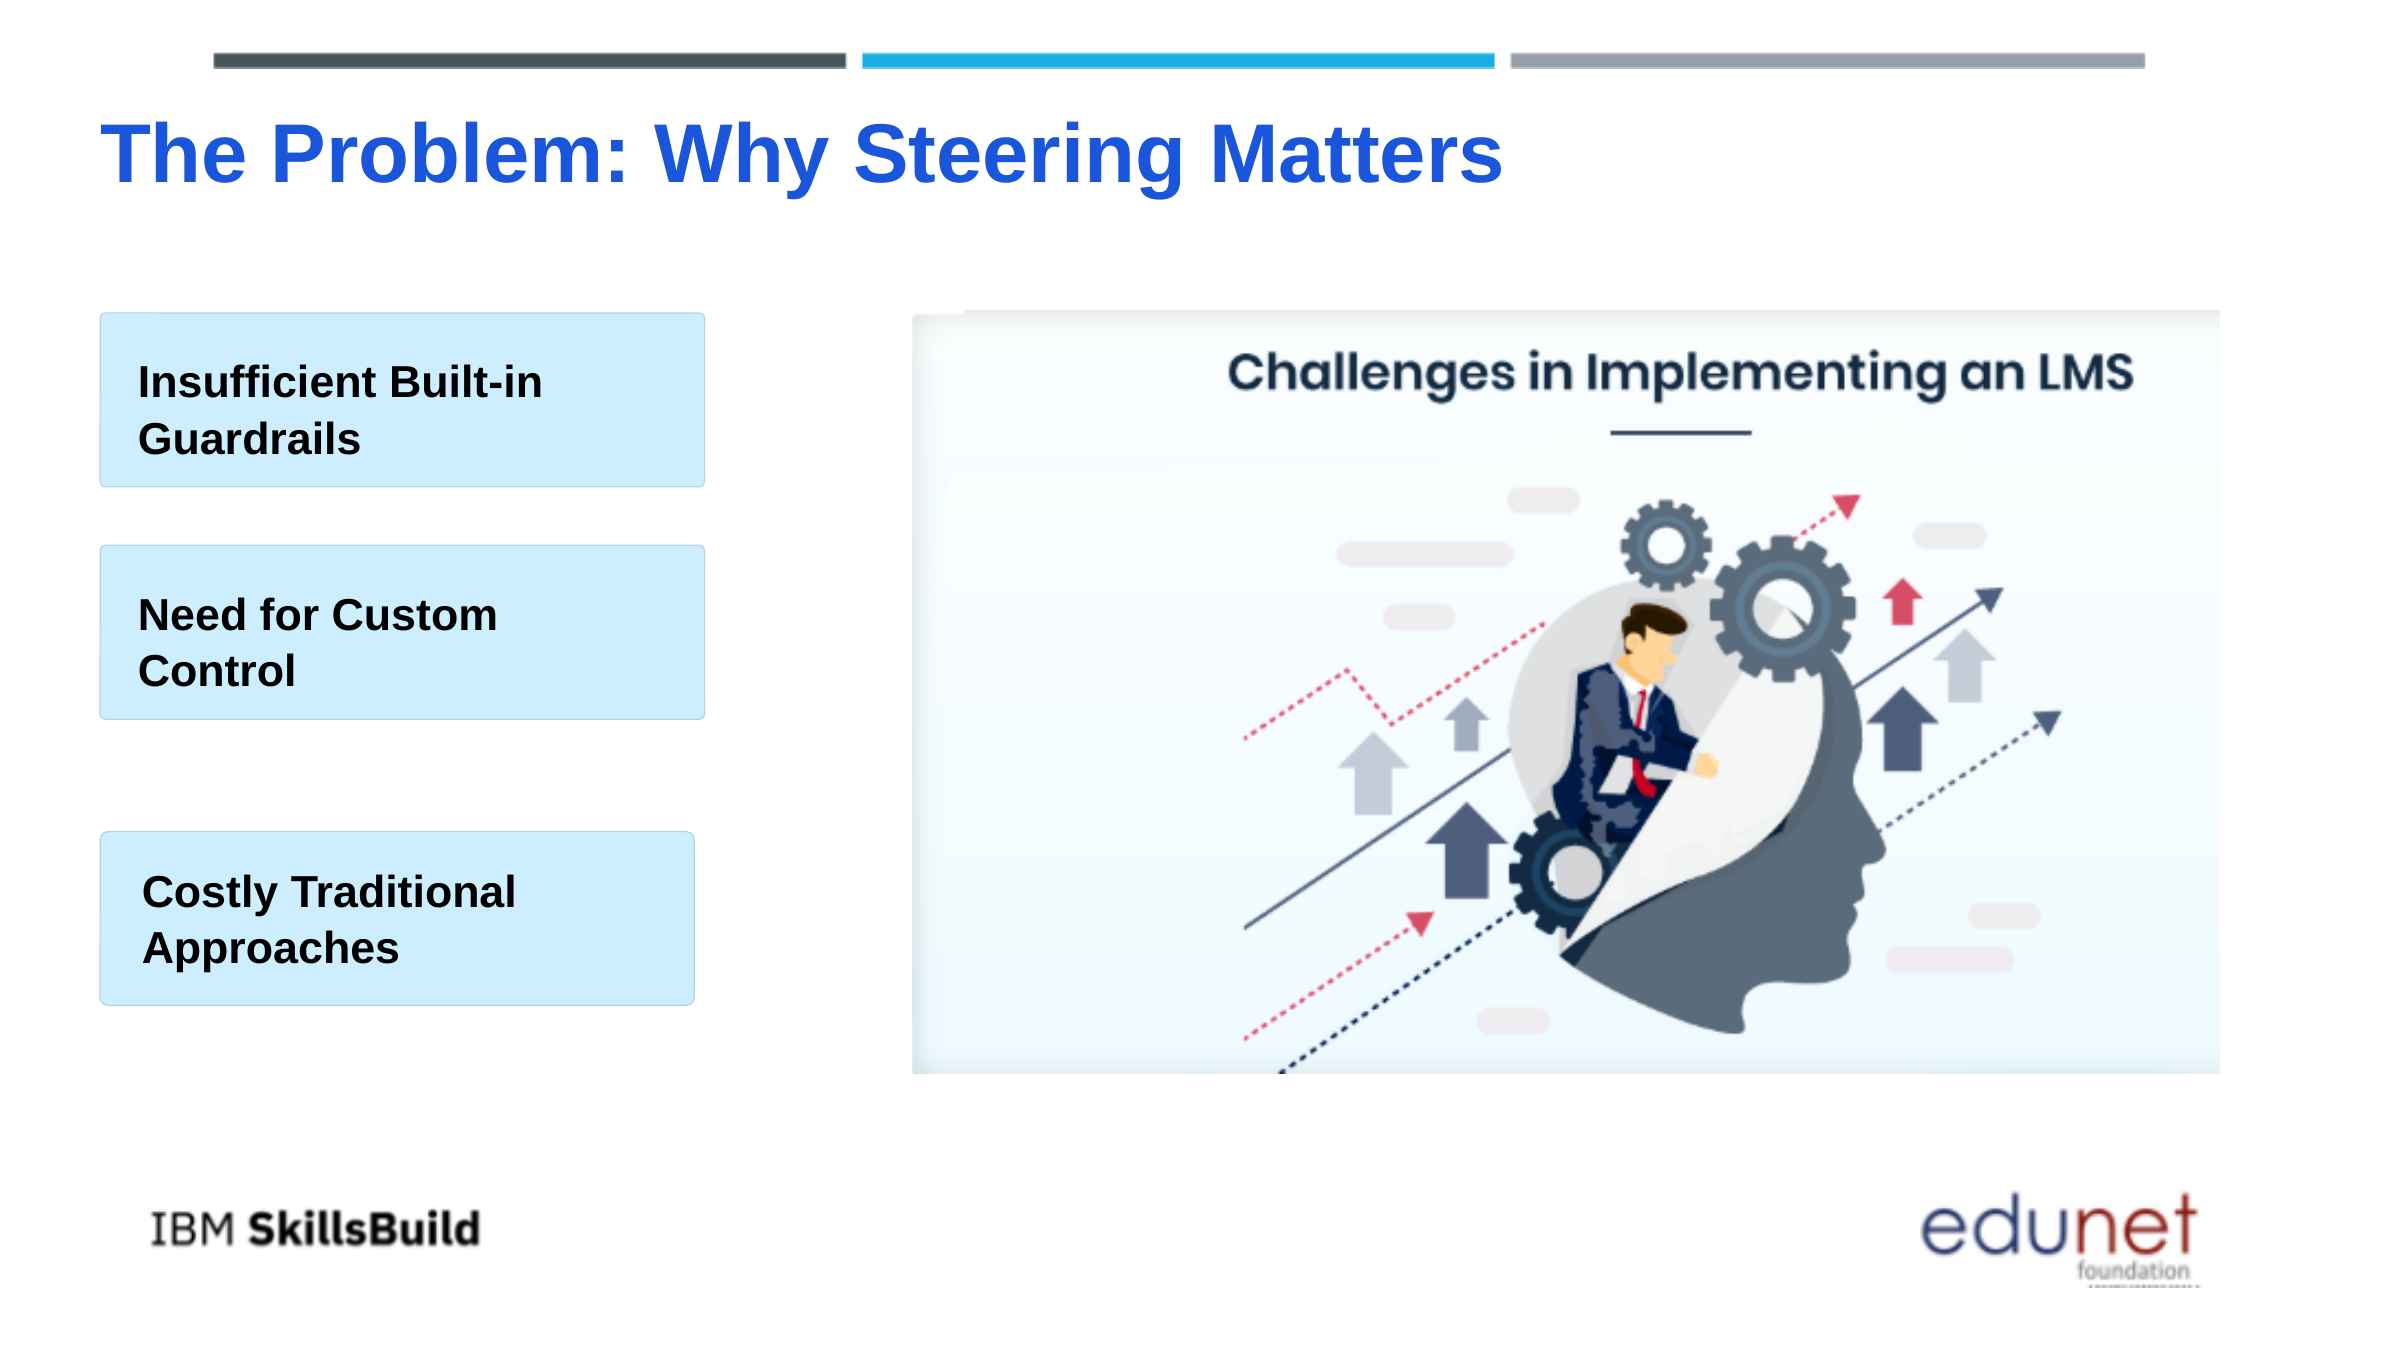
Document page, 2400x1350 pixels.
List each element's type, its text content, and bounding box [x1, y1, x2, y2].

text_box The Problem: Why Steering Matters [100, 85, 1726, 303]
text_box Need for Custom Control [137, 582, 667, 697]
text_box [100, 312, 705, 487]
picture [207, 48, 2149, 69]
text_box [100, 545, 705, 720]
text_box Costly Traditional Approaches [141, 860, 705, 947]
picture [912, 310, 2220, 1074]
picture [140, 1198, 489, 1263]
picture [1914, 1179, 2214, 1288]
text_box Insufficient Built-in Guardrails [137, 350, 667, 465]
text_box [100, 831, 695, 1006]
